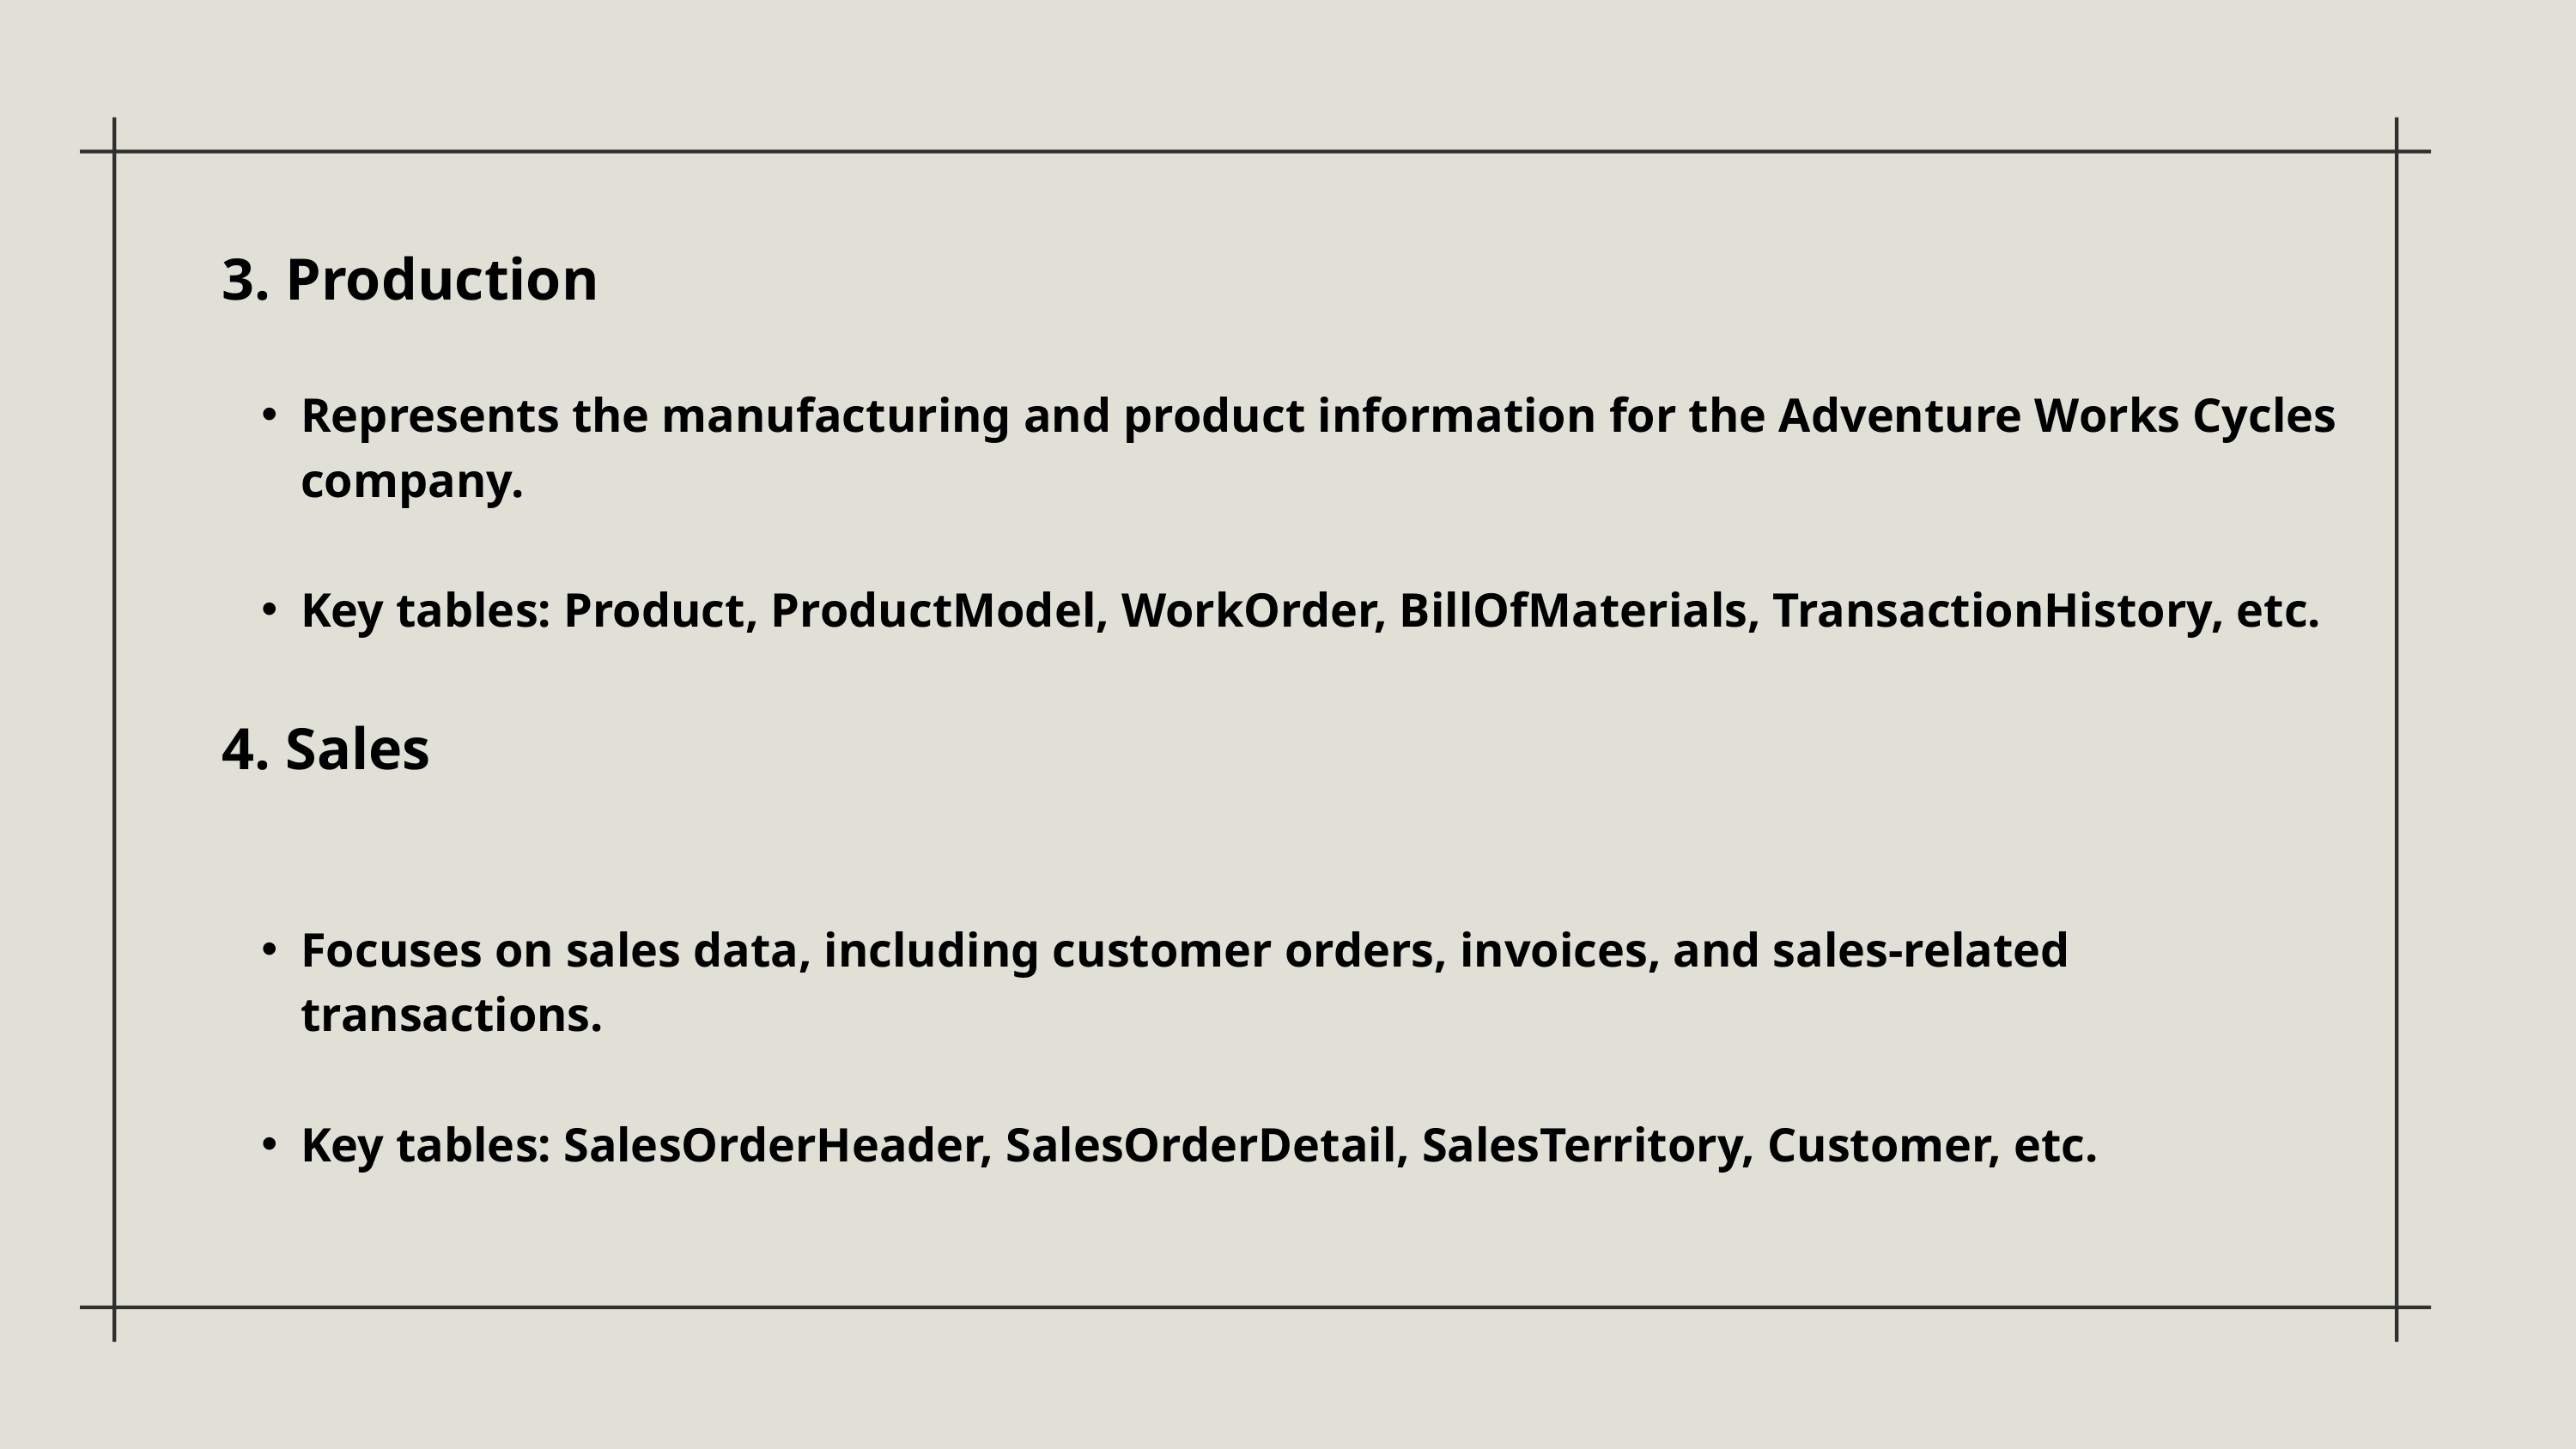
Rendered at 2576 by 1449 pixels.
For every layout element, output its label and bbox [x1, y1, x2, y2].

text_box [79, 117, 2432, 1343]
